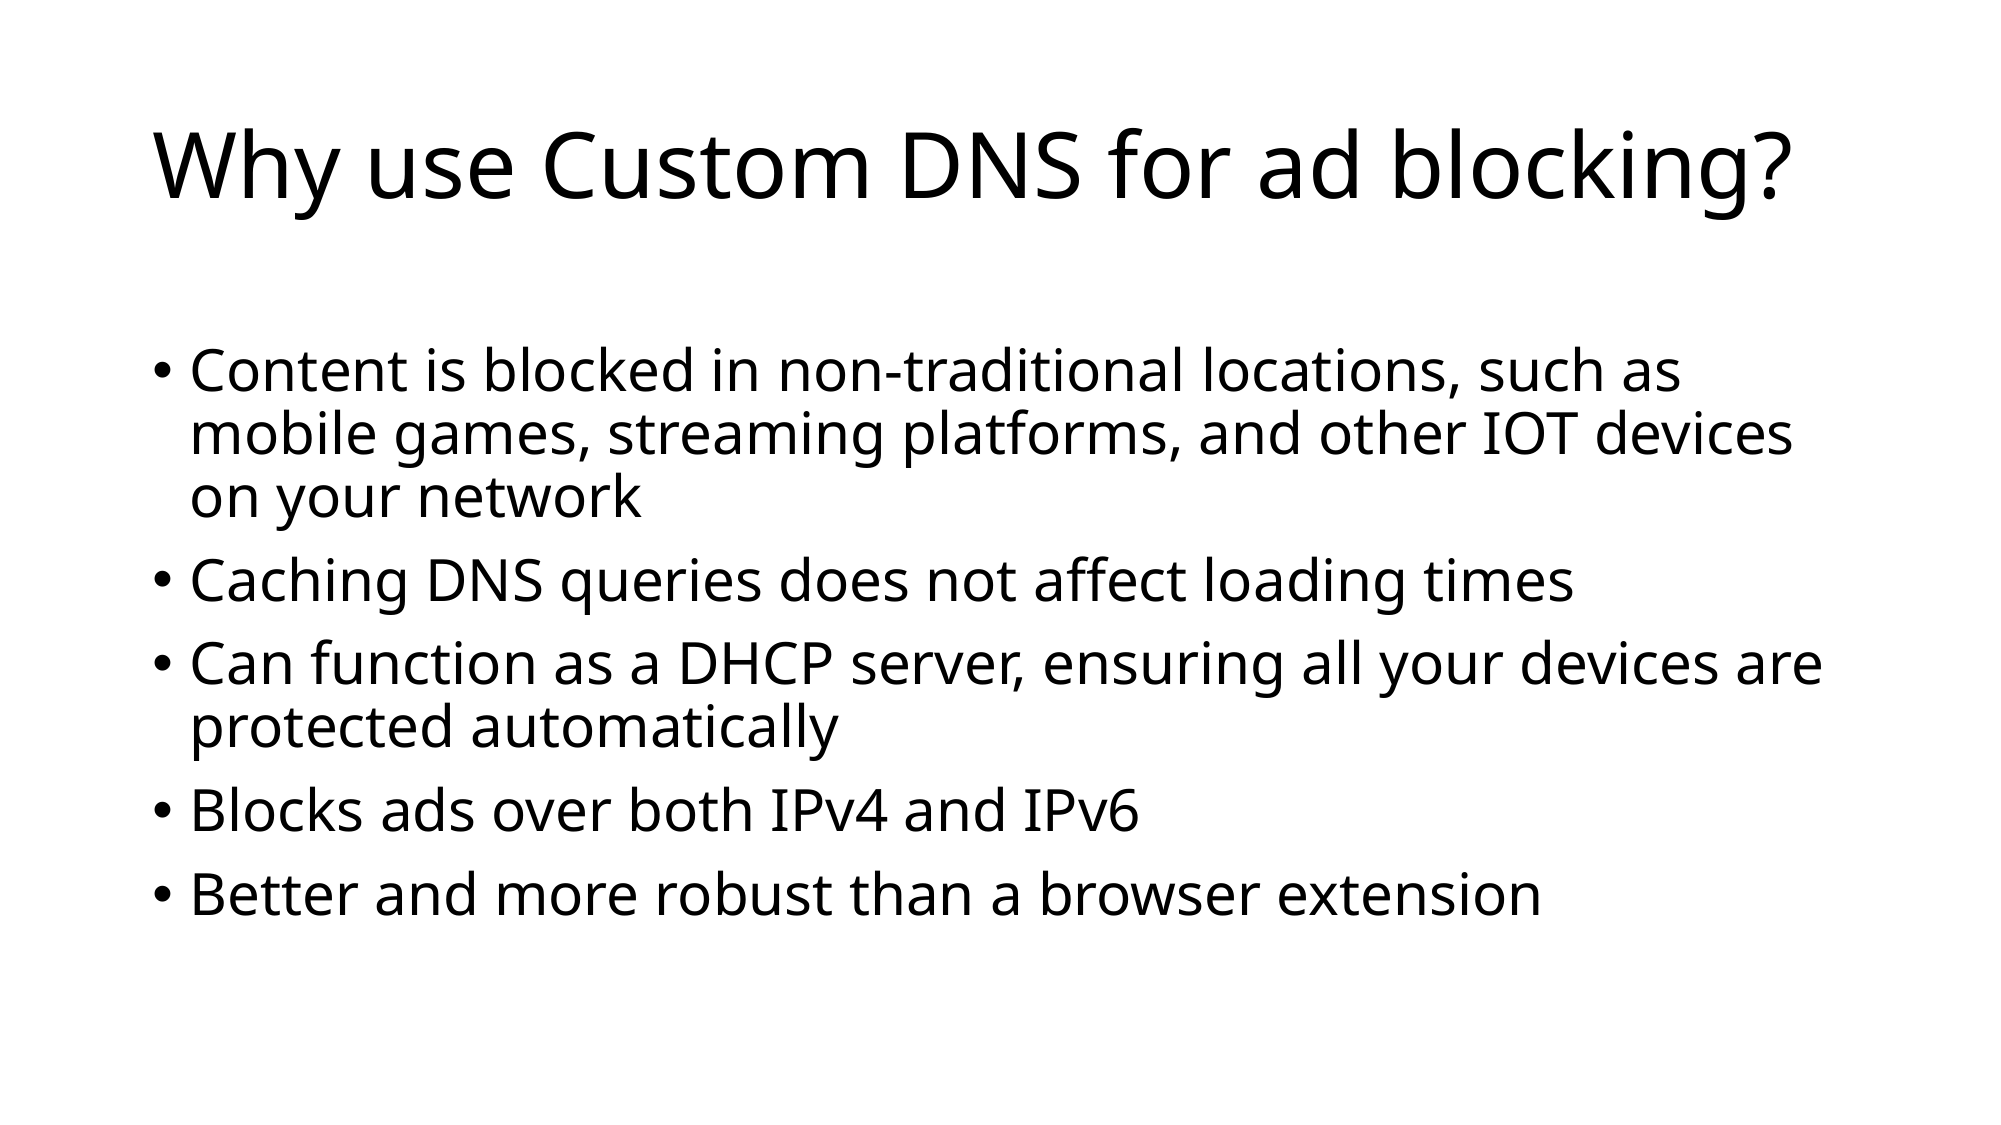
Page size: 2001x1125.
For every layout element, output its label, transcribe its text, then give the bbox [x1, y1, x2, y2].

list Content is blocked in non-traditional locations, such as mobile games, streaming platforms, and other IOT devices on your network Caching DNS queries does not affect loading times Can function as a DHCP server, ensuring all your devices are protected automatically Blocks ads over both IPv4 and IPv6 Better and more robust than a browser extension [137, 333, 1863, 1014]
title Why use Custom DNS for ad blocking? [137, 59, 1863, 278]
